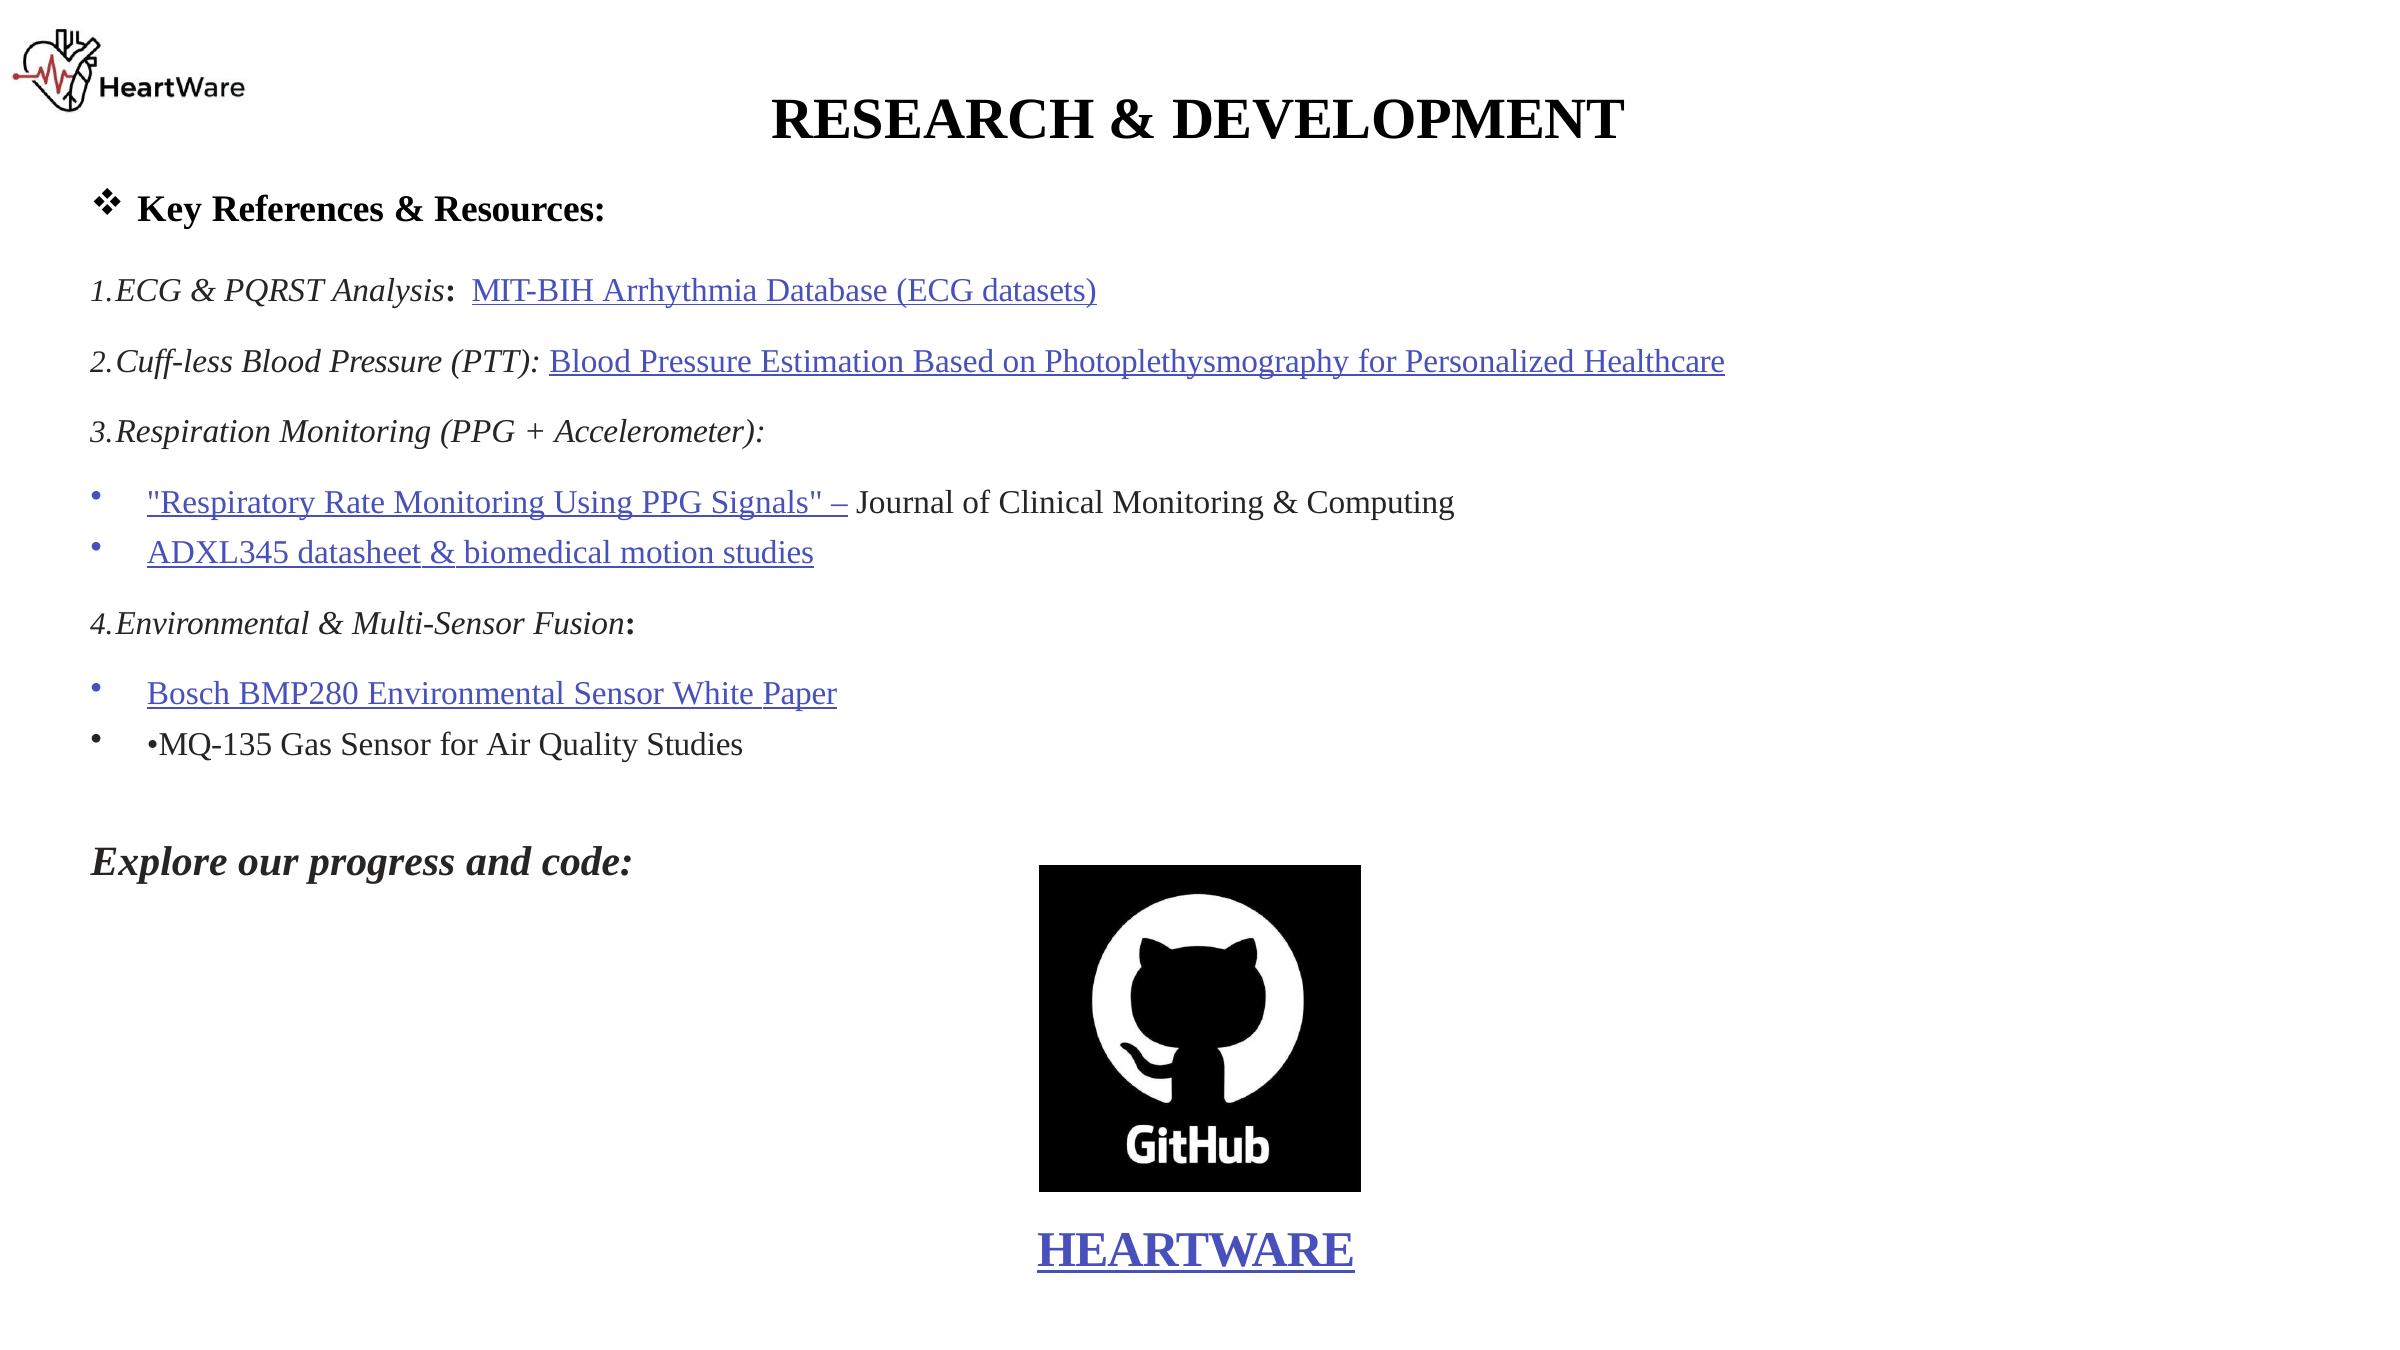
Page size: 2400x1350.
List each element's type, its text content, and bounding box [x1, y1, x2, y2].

picture [1039, 865, 1361, 1192]
picture [11, 23, 247, 115]
text_box Key References & Resources: ECG & PQRST Analysis: MIT-BIH Arrhythmia Database (ECG datasets) Cuff-less Blood Pressure (PTT): Blood Pressure Estimation Based on Photoplethysmography for Personalized Healthcare Respiration Monitoring (PPG + Accelerometer): "Respiratory Rate Monitoring Using PPG Signals" – Journal of Clinical Monitoring & Computing ADXL345 datasheet & biomedical motion studies Environmental & Multi-Sensor Fusion: Bosch BMP280 Environmental Sensor White Paper •MQ-135 Gas Sensor for Air Quality Studies Explore our progress and code: [88, 182, 1742, 884]
text_box HEARTWARE [1035, 1214, 1365, 1277]
title RESEARCH & DEVELOPMENT [413, 19, 1926, 306]
